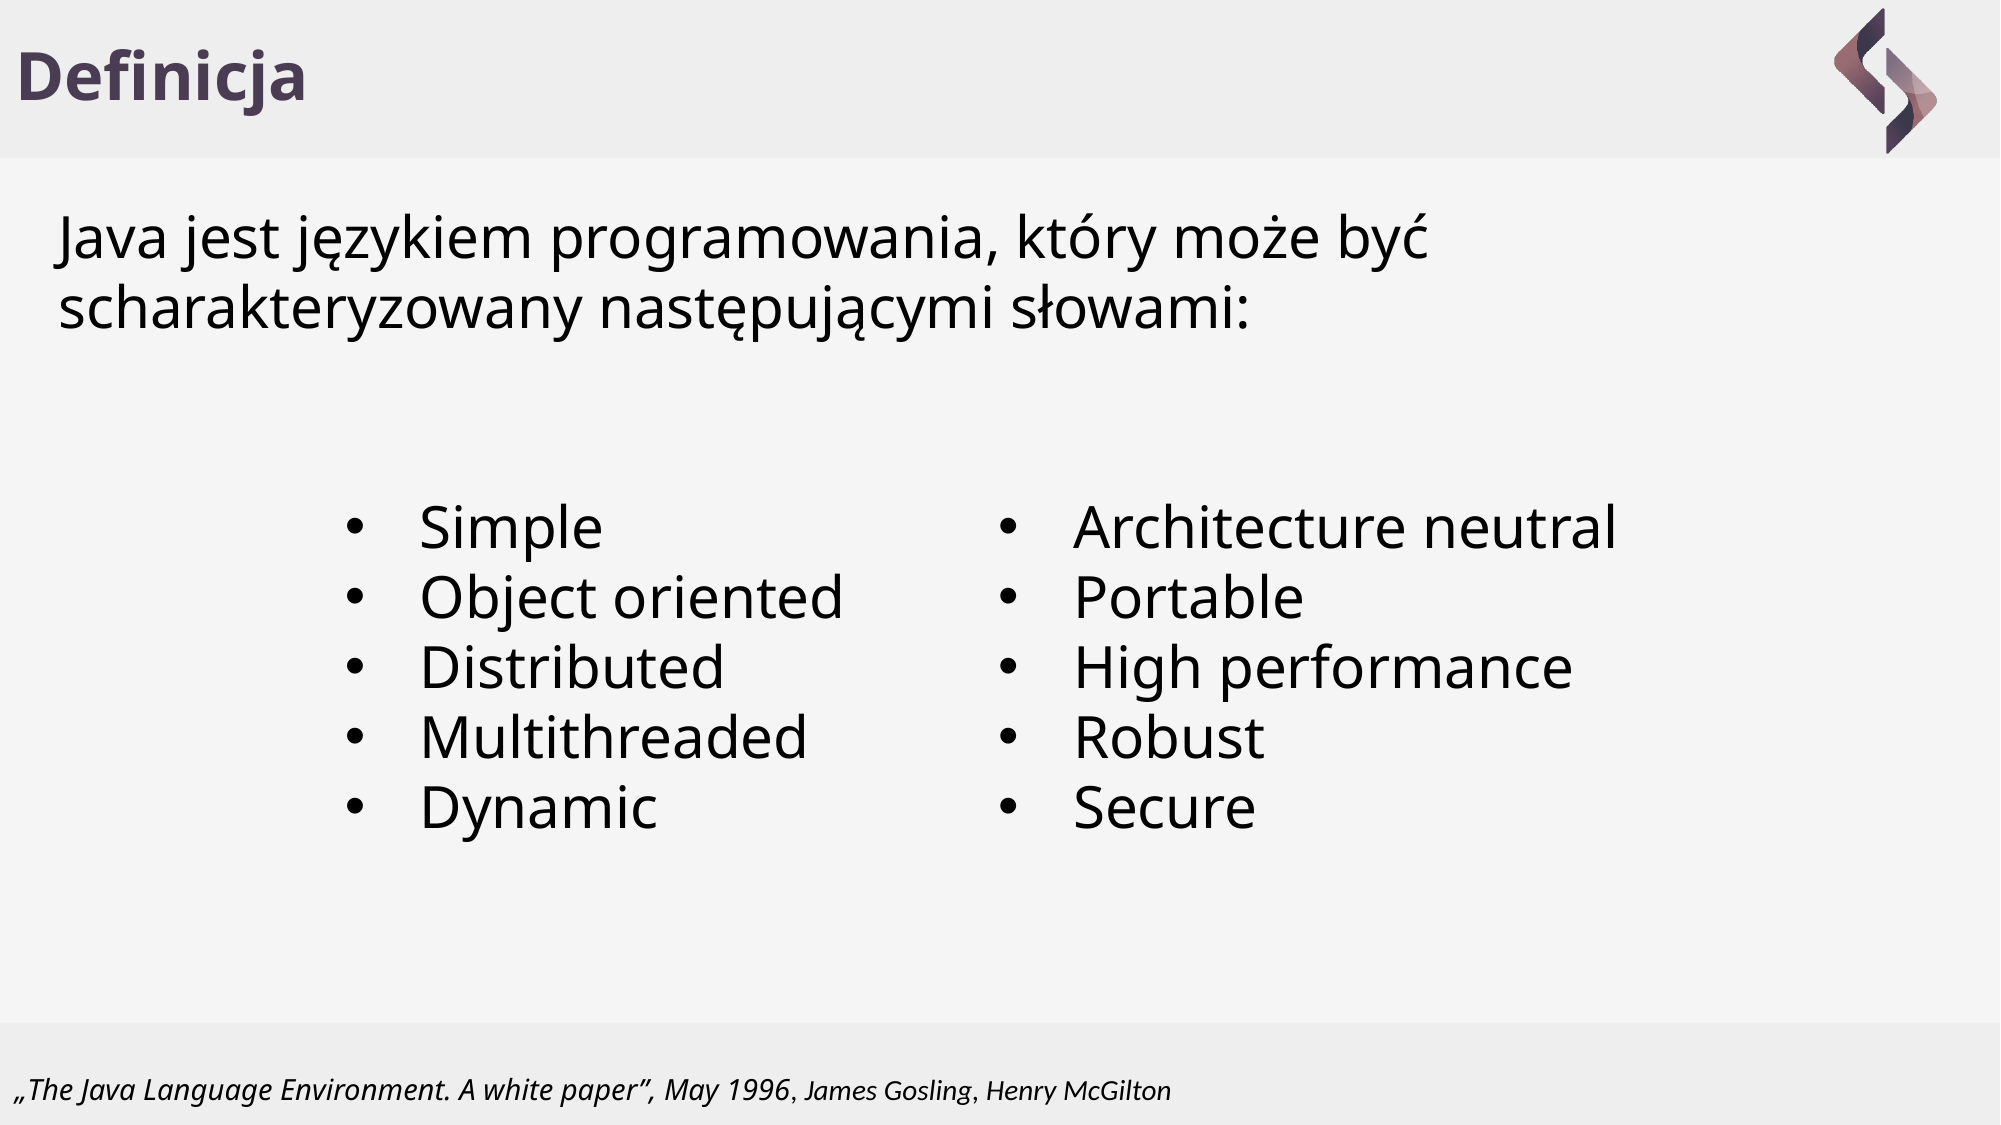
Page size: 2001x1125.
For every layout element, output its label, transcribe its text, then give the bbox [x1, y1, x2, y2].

text_box „The Java Language Environment. A white paper”, May 1996, James Gosling, Henry McGilton [0, 1064, 1880, 1115]
text_box Simple Object oriented Distributed Multithreaded Dynamic [330, 483, 894, 918]
text_box Java jest językiem programowania, który może być scharakteryzowany następującymi słowami: [43, 192, 1924, 348]
text_box Architecture neutral Portable High performance Robust Secure [983, 483, 1780, 848]
picture [1787, 0, 2001, 166]
title Definicja [0, 0, 1788, 158]
